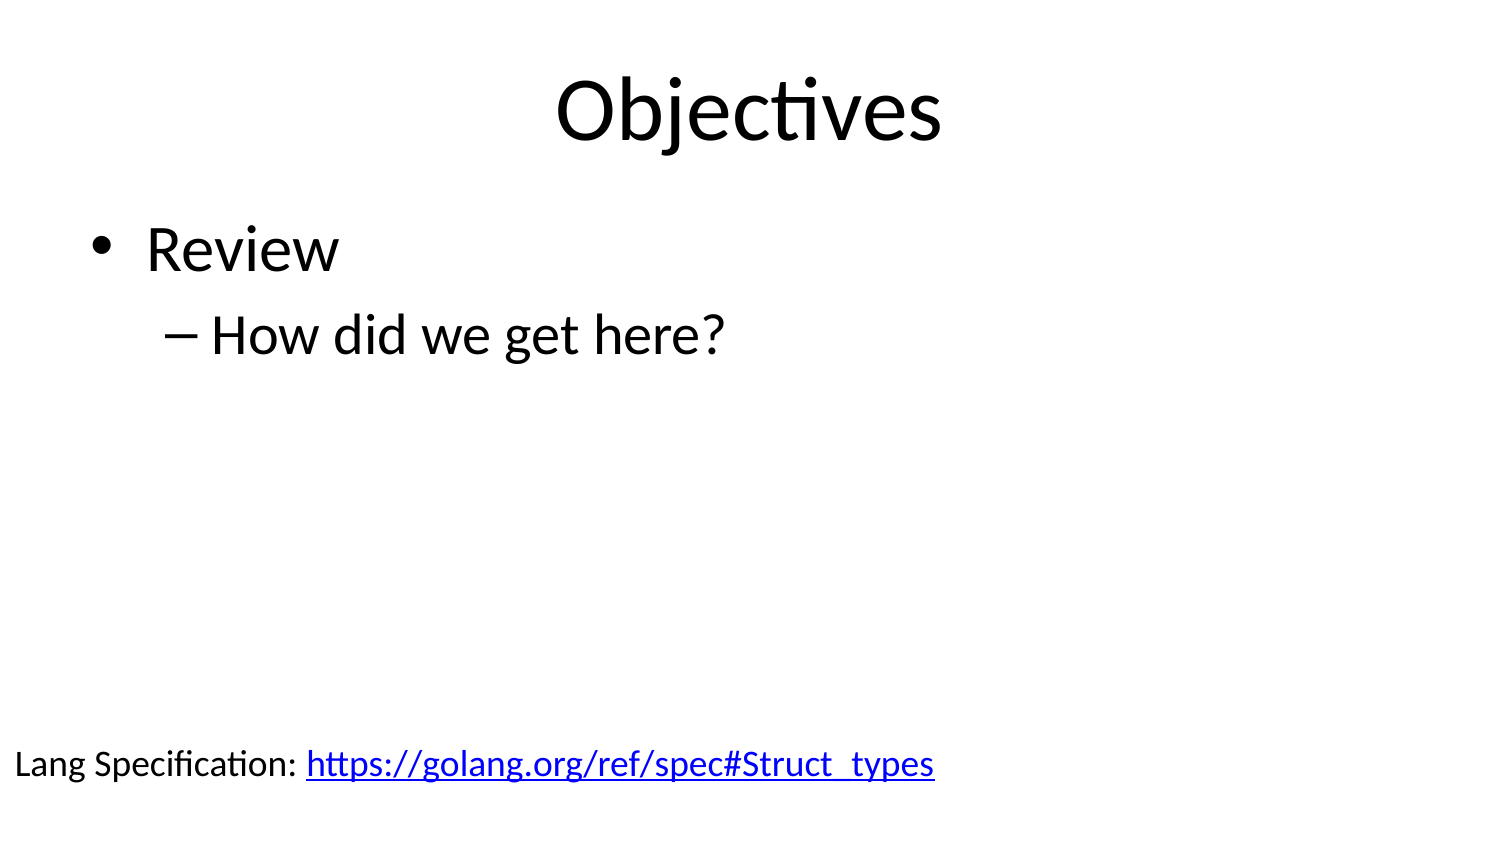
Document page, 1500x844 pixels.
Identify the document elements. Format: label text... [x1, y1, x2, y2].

title Objectives [75, 33, 1425, 175]
list Review How did we get here? [75, 196, 1425, 754]
text_box Lang Specification: https://golang.org/ref/spec#Struct_types [0, 731, 976, 792]
